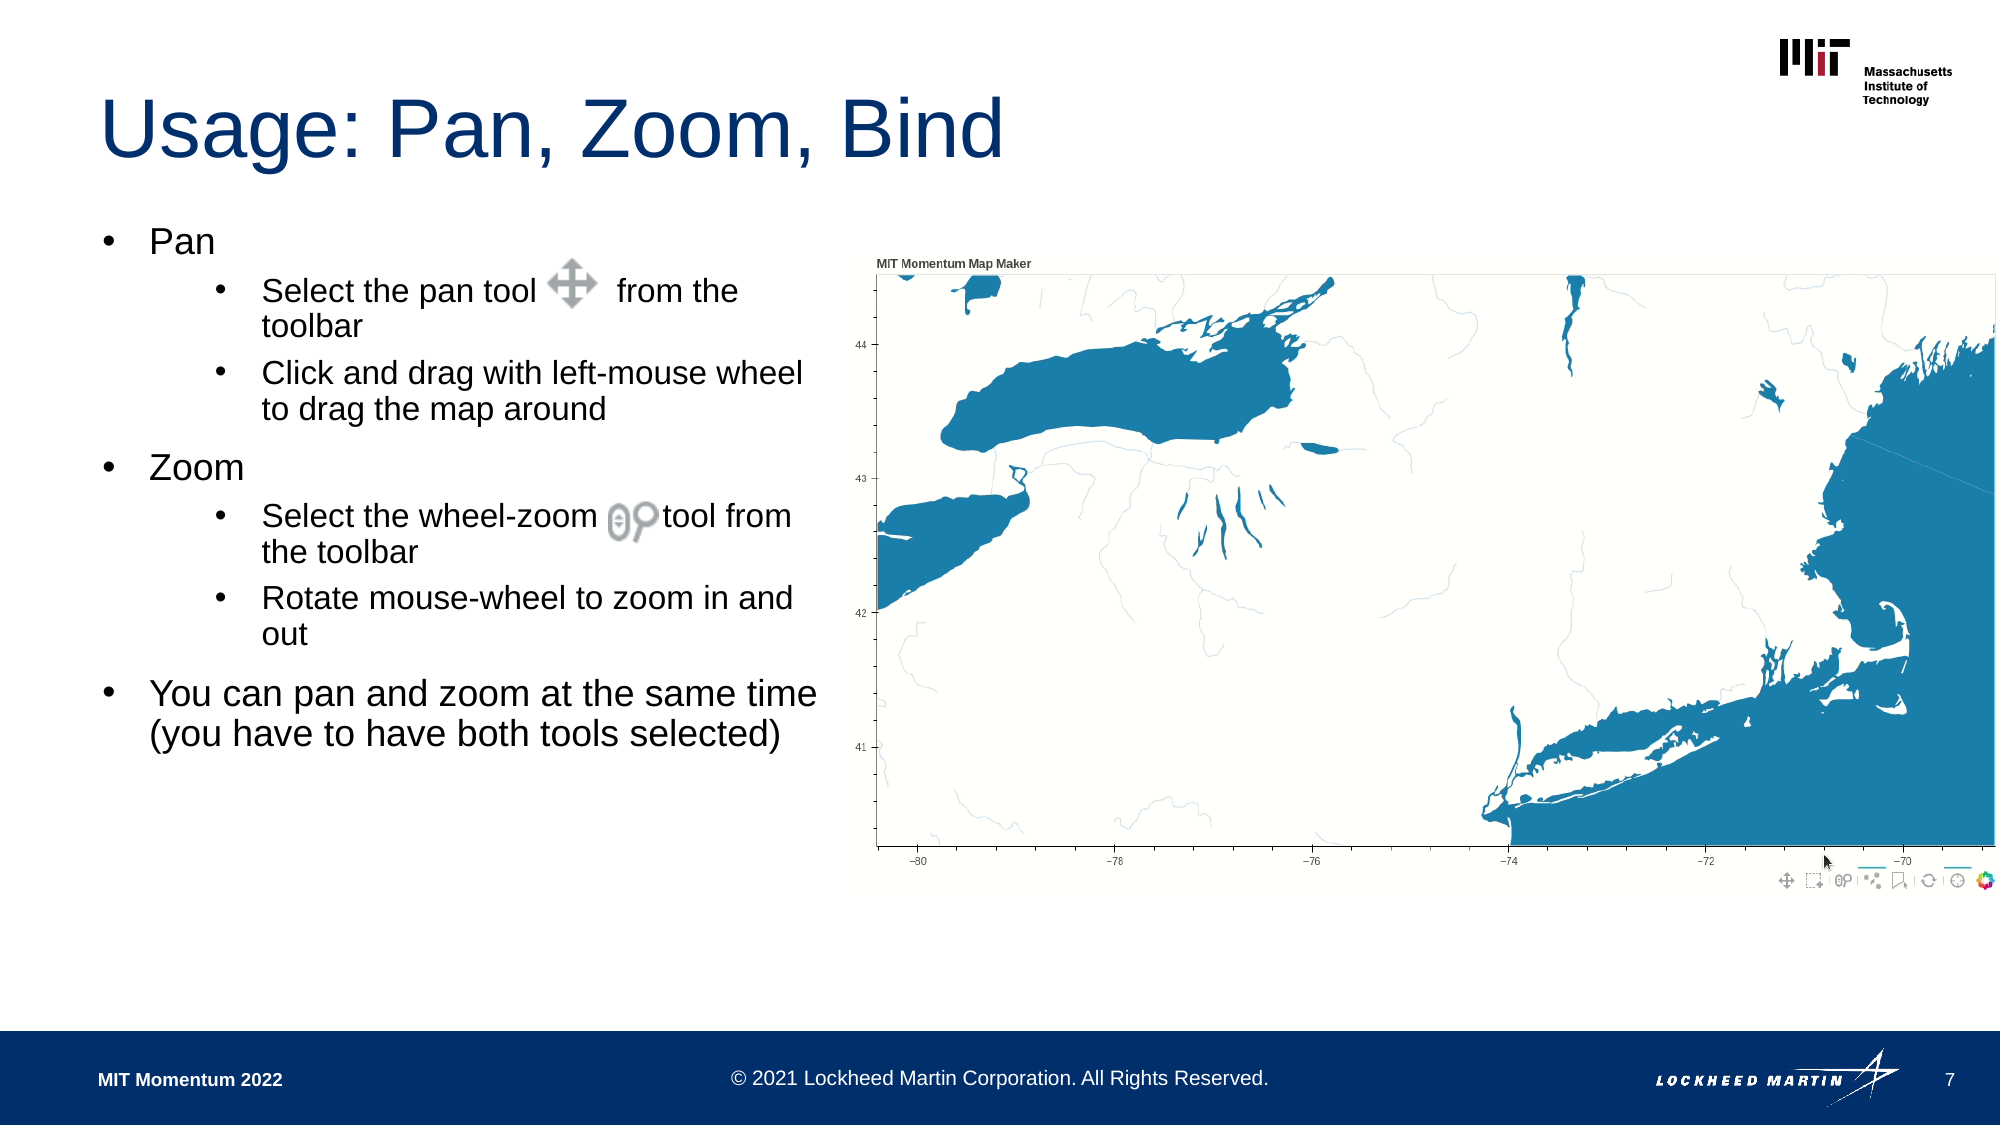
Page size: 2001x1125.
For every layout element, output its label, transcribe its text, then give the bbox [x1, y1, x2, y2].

title Usage: Pan, Zoom, Bind [84, 77, 1810, 191]
picture [547, 258, 598, 309]
picture [1775, 38, 1966, 118]
picture [1656, 1048, 1900, 1108]
picture [608, 497, 659, 548]
picture [851, 258, 1997, 895]
list Pan Select the pan tool from the toolbar Click and drag with left-mouse wheel to drag the map around Zoom Select the wheel-zoom tool from the toolbar Rotate mouse-wheel to zoom in and out You can pan and zoom at the same time (you have to have both tools selected) [87, 215, 852, 935]
